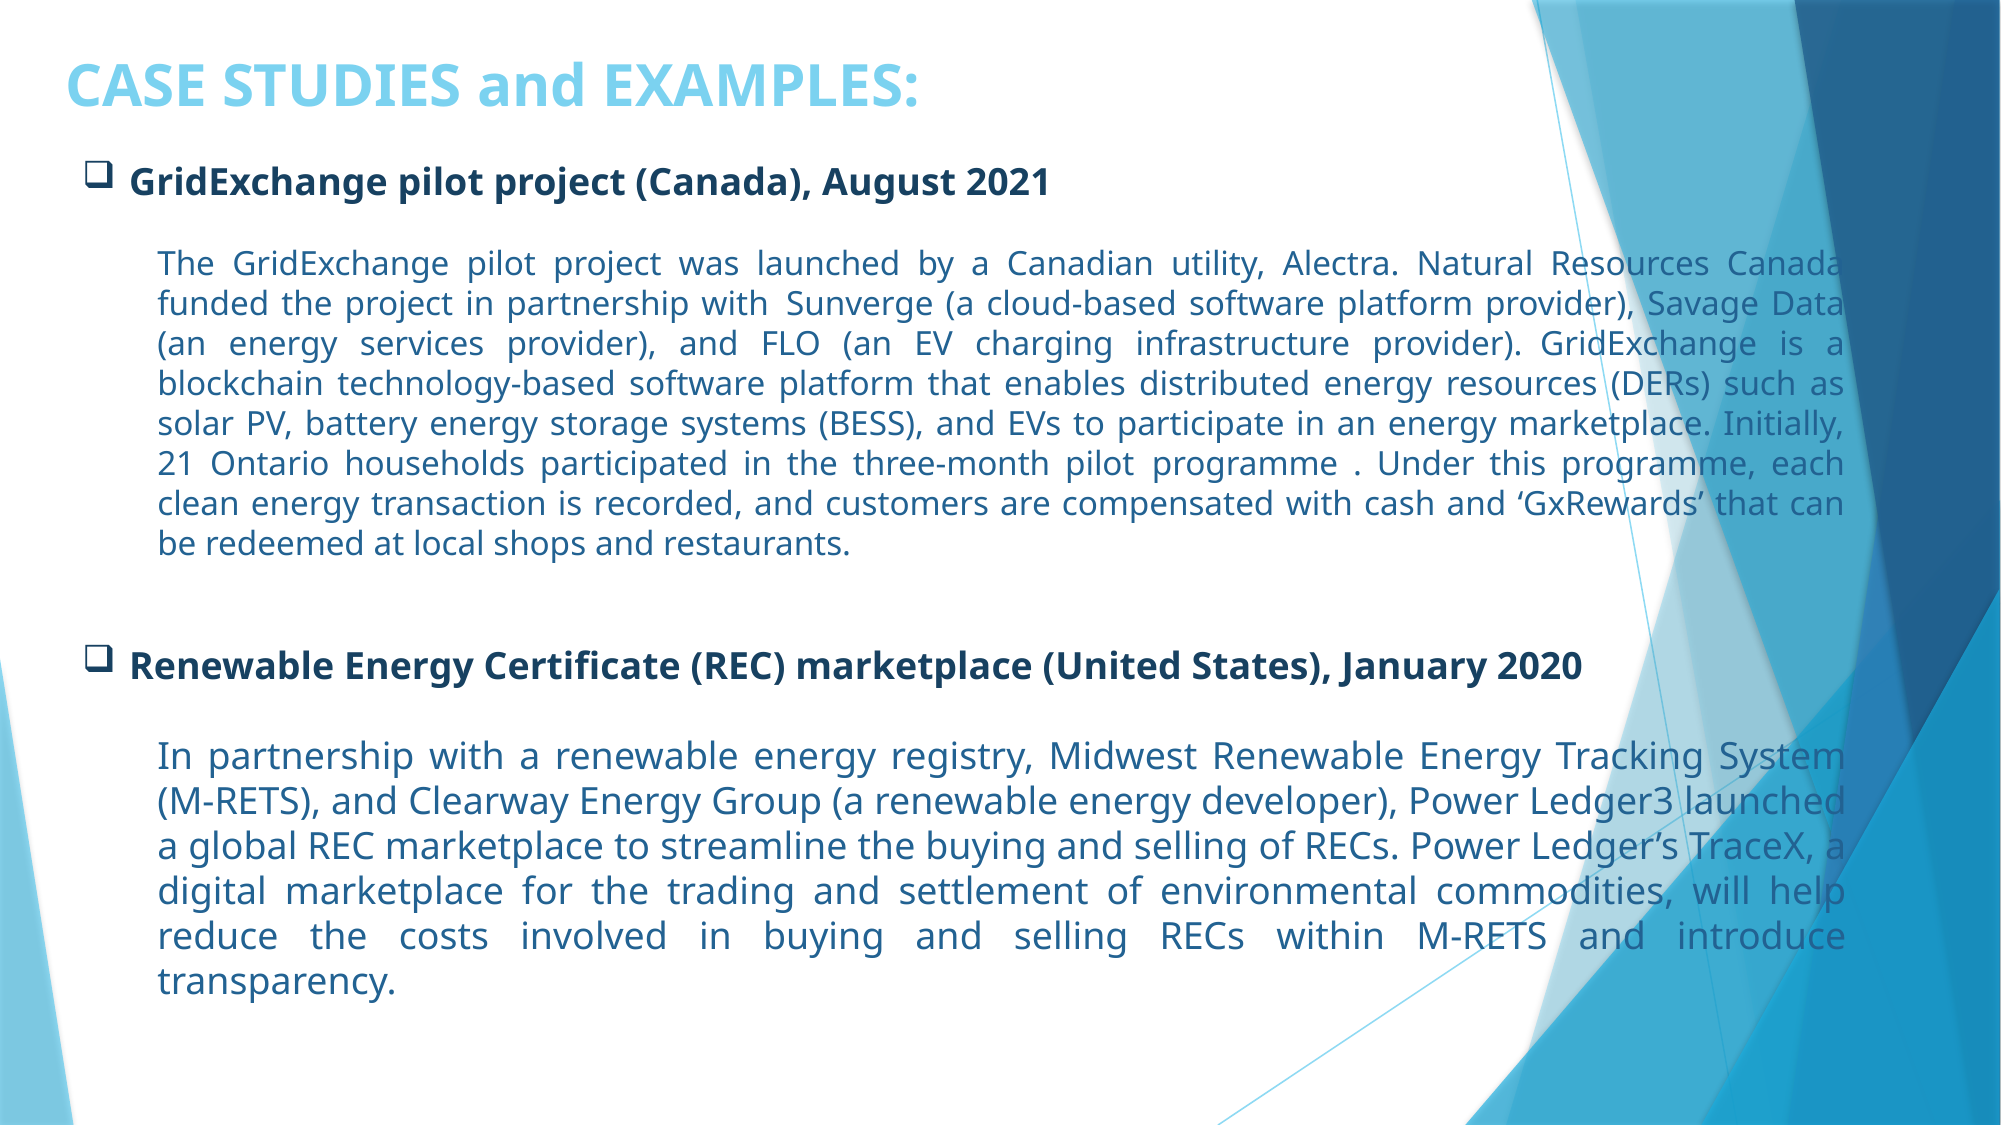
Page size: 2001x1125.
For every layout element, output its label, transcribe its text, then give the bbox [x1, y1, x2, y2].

text_box GridExchange pilot project (Canada), August 2021 The GridExchange pilot project was launched by a Canadian utility, Alectra. Natural Resources Canada funded the project in partnership with Sunverge (a cloud-based software platform provider), Savage Data (an energy services provider), and FLO (an EV charging infrastructure provider). GridExchange is a blockchain technology-based software platform that enables distributed energy resources (DERs) such as solar PV, battery energy storage systems (BESS), and EVs to participate in an energy marketplace. Initially, 21 Ontario households participated in the three-month pilot programme . Under this programme, each clean energy transaction is recorded, and customers are compensated with cash and ‘GxRewards’ that can be redeemed at local shops and restaurants. Renewable Energy Certificate (REC) marketplace (United States), January 2020 In partnership with a renewable energy registry, Midwest Renewable Energy Tracking System (M-RETS), and Clearway Energy Group (a renewable energy developer), Power Ledger3 launched a global REC marketplace to streamline the buying and selling of RECs. Power Ledger’s TraceX, a digital marketplace for the trading and settlement of environmental commodities, will help reduce the costs involved in buying and selling RECs within M-RETS and introduce transparency. [67, 149, 1863, 1049]
text_box CASE STUDIES and EXAMPLES: [50, 40, 1122, 196]
